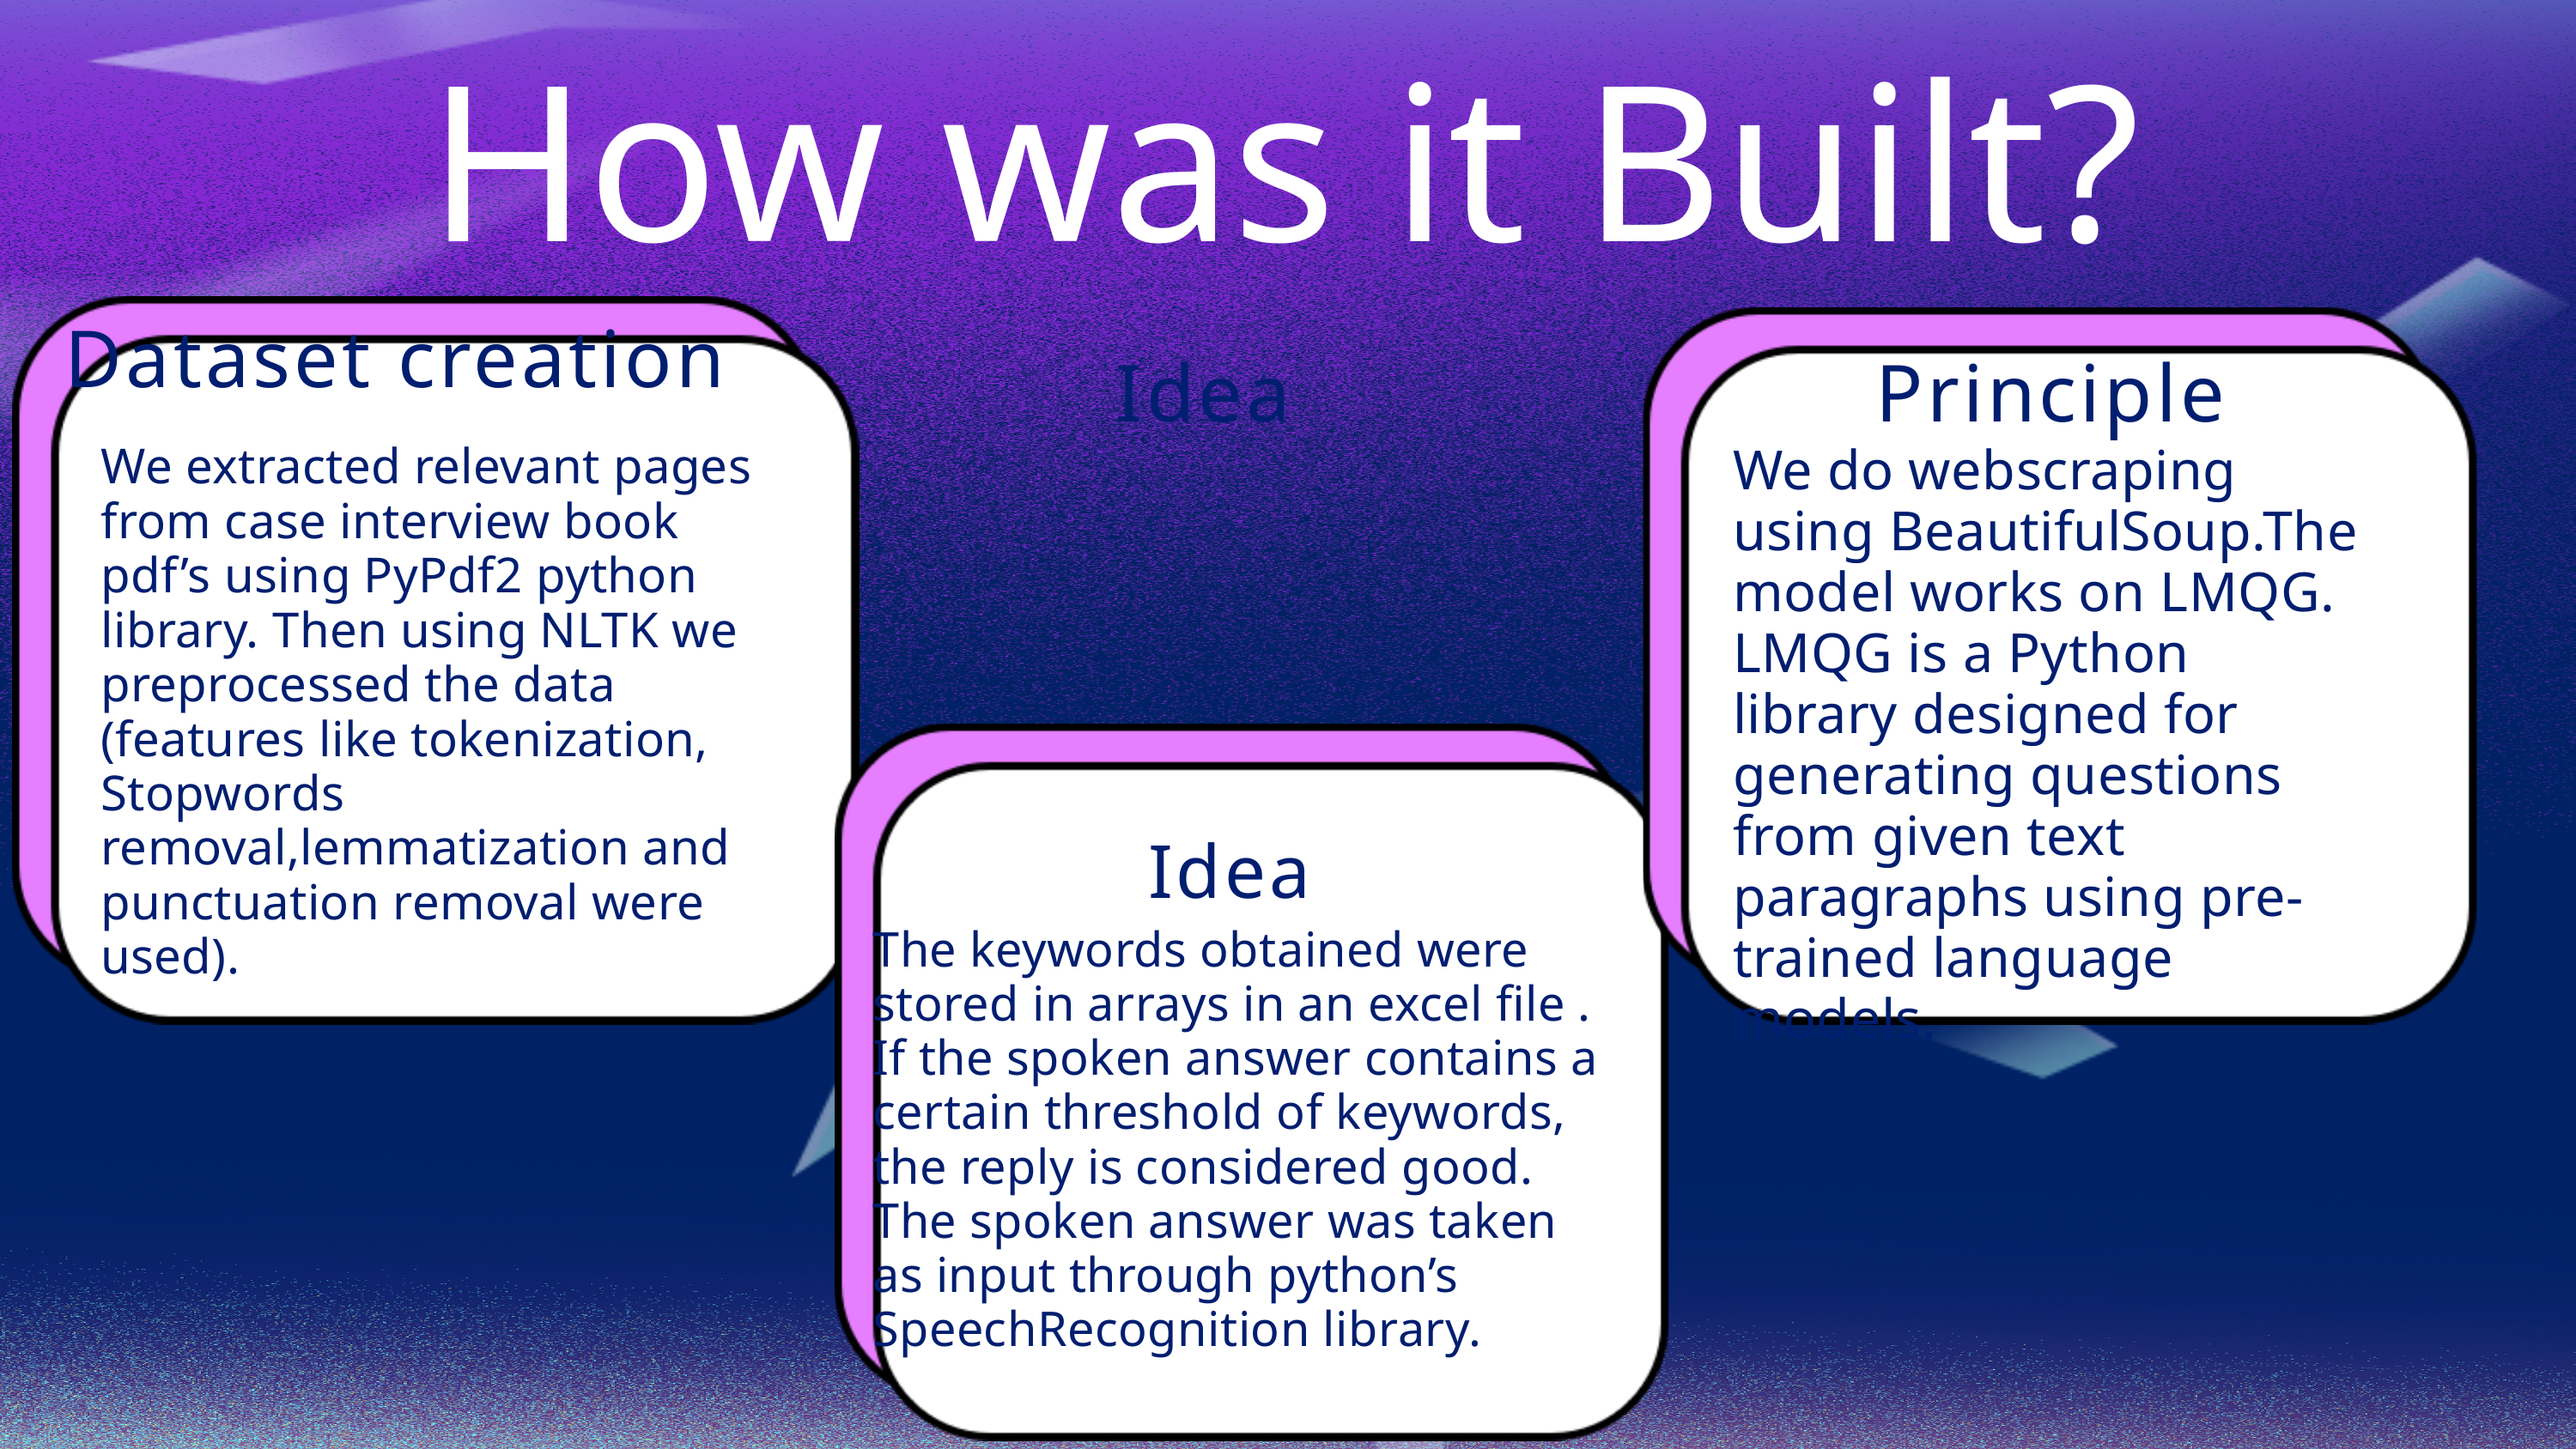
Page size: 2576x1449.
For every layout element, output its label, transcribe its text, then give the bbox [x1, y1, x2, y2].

text_box The keywords obtained were stored in arrays in an excel file . If the spoken answer contains a certain threshold of keywords, the reply is considered good. The spoken answer was taken as input through python’s SpeechRecognition library. [872, 922, 1615, 1411]
text_box Dataset creation [64, 293, 726, 404]
text_box [0, 0, 2576, 1449]
text_box How was it Built? [64, 88, 2504, 285]
text_box [12, 296, 860, 1025]
text_box We extracted relevant pages from case interview book pdf’s using PyPdf2 python library. Then using NLTK we preprocessed the data (features like tokenization, Stopwords removal,lemmatization and punctuation removal were used). [100, 439, 771, 984]
text_box [1643, 307, 2477, 1025]
text_box Principle [1719, 327, 2382, 438]
text_box Idea [872, 327, 1534, 438]
text_box We do webscraping using BeautifulSoup.The model works on LMQG. LMQG is a Python library designed for generating questions from given text paragraphs using pre-trained language models. [1733, 439, 2369, 1111]
text_box Idea [920, 809, 1538, 913]
text_box [835, 724, 1669, 1441]
